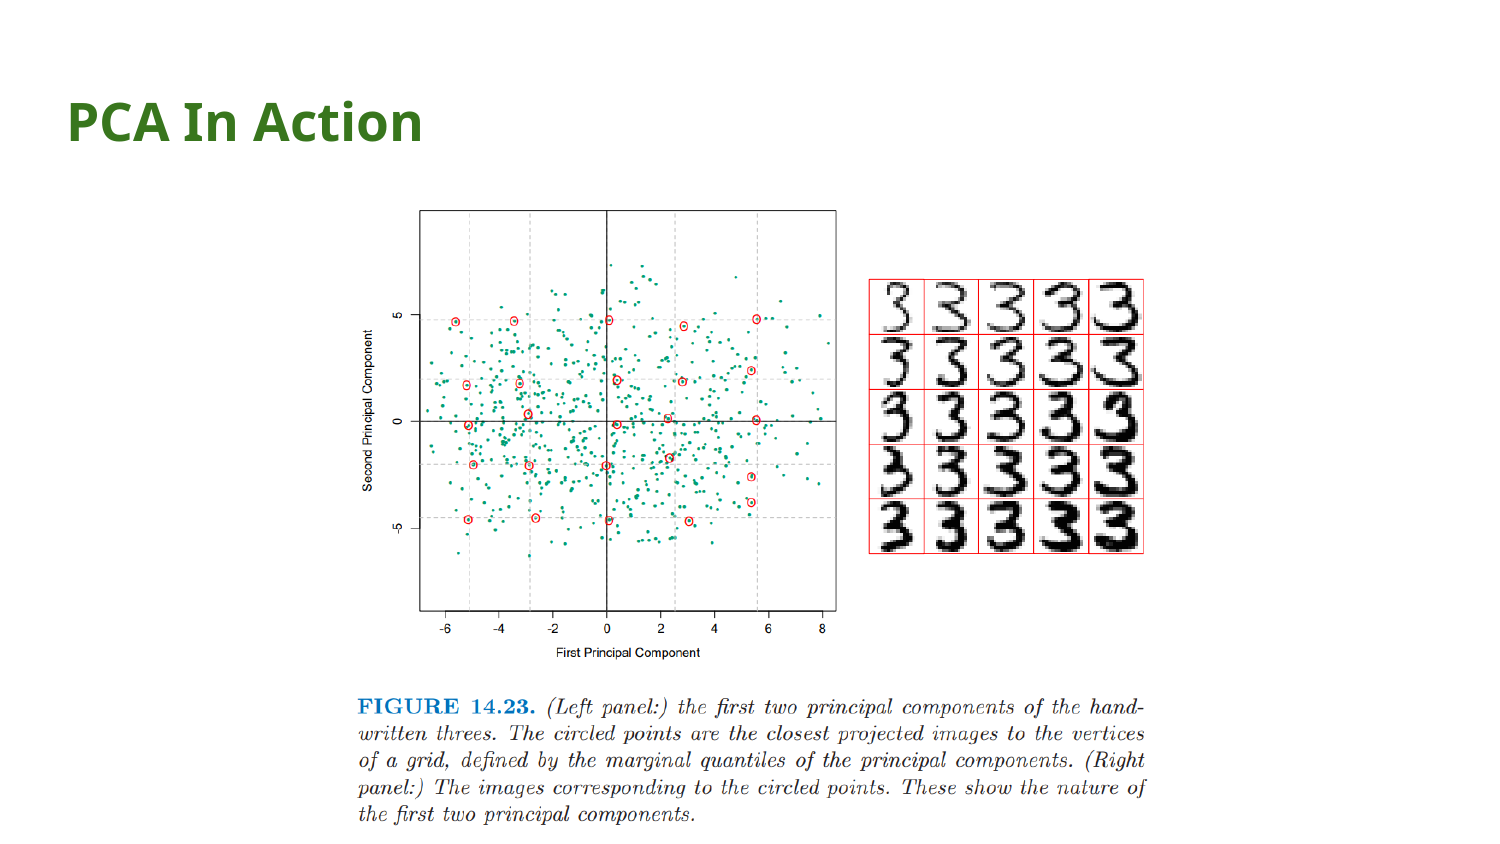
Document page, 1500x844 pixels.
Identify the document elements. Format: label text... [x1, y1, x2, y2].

picture [339, 188, 1161, 839]
title PCA In Action [51, 72, 1449, 167]
